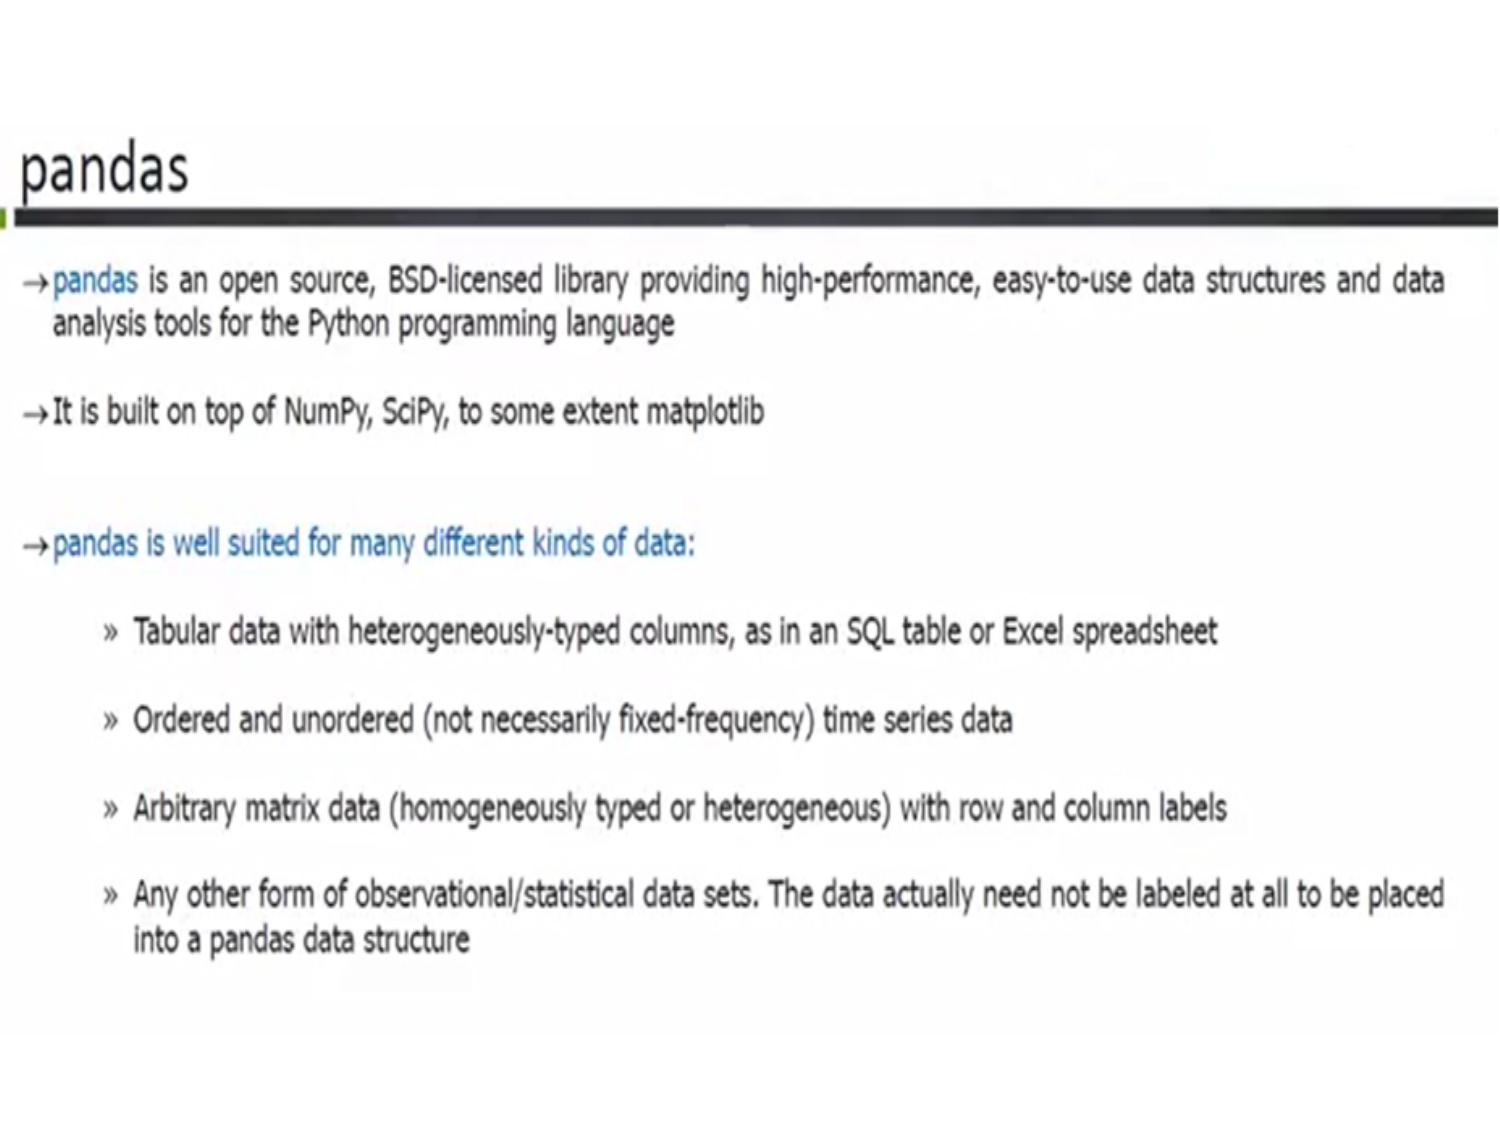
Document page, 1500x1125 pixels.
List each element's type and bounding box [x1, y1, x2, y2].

picture [0, 124, 1500, 1038]
